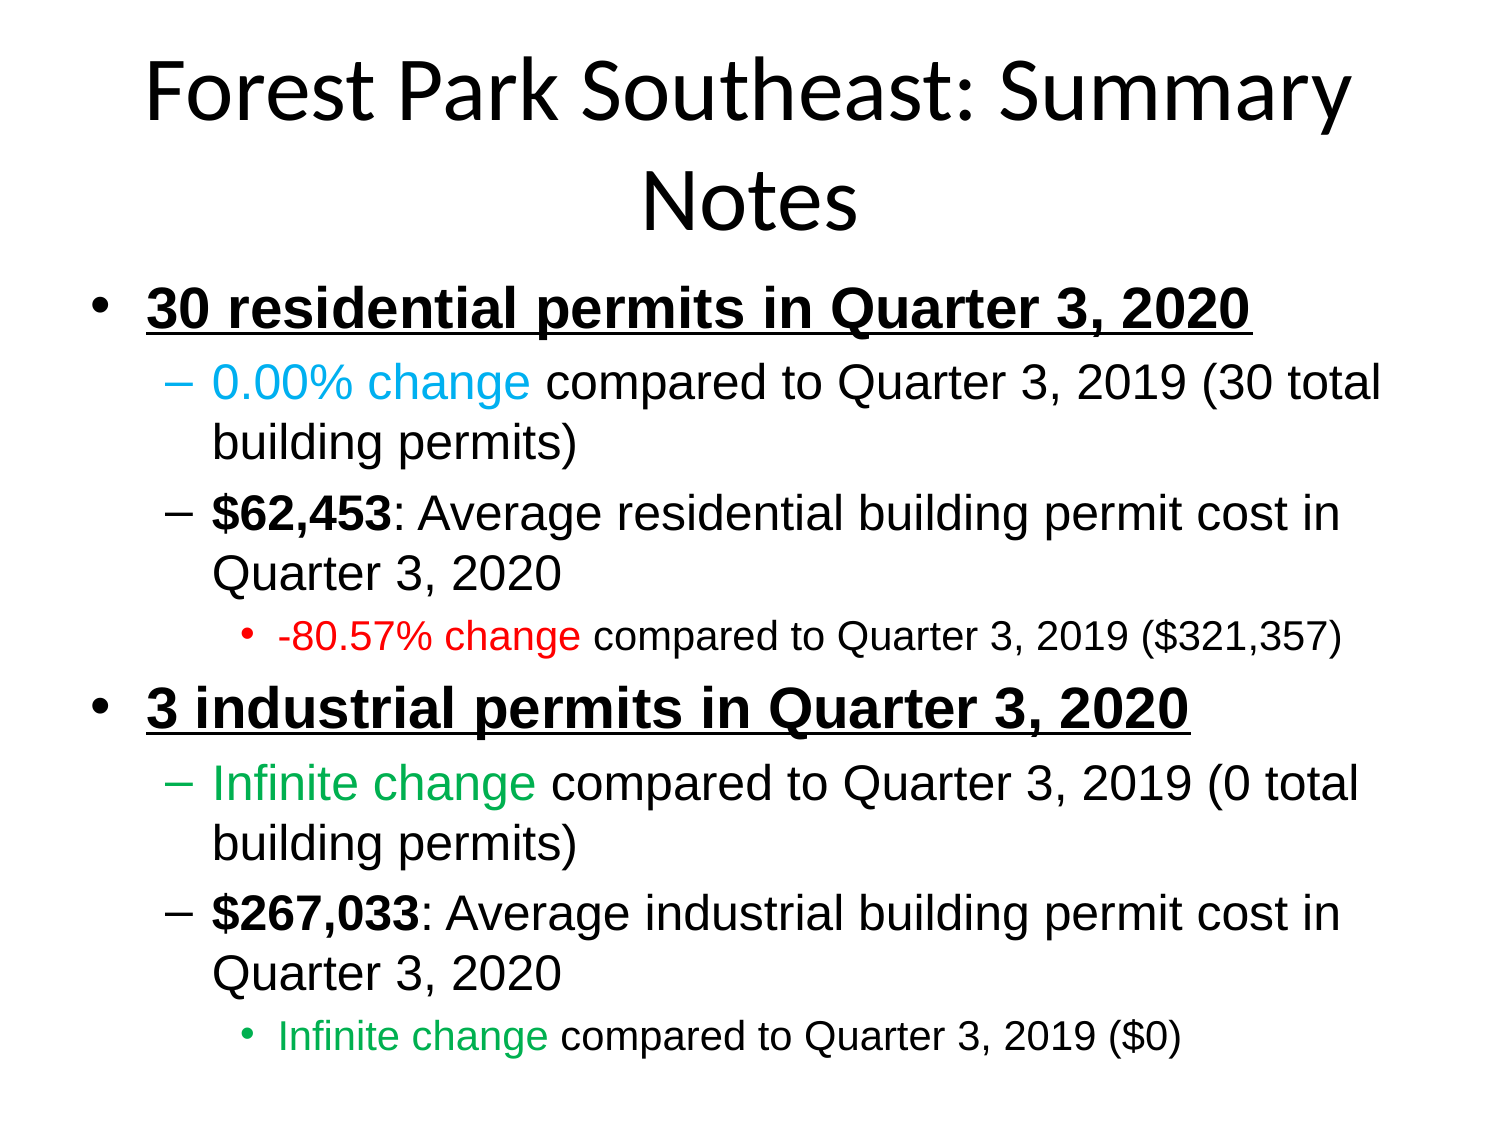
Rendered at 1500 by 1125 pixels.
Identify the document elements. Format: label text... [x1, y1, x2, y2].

list 30 residential permits in Quarter 3, 2020 0.00% change compared to Quarter 3, 2019 (30 total building permits) $62,453: Average residential building permit cost in Quarter 3, 2020 -80.57% change compared to Quarter 3, 2019 ($321,357) 3 industrial permits in Quarter 3, 2020 Infinite change compared to Quarter 3, 2019 (0 total building permits) $267,033: Average industrial building permit cost in Quarter 3, 2020 Infinite change compared to Quarter 3, 2019 ($0) [75, 262, 1425, 1005]
title Forest Park Southeast: Summary Notes [75, 45, 1425, 233]
